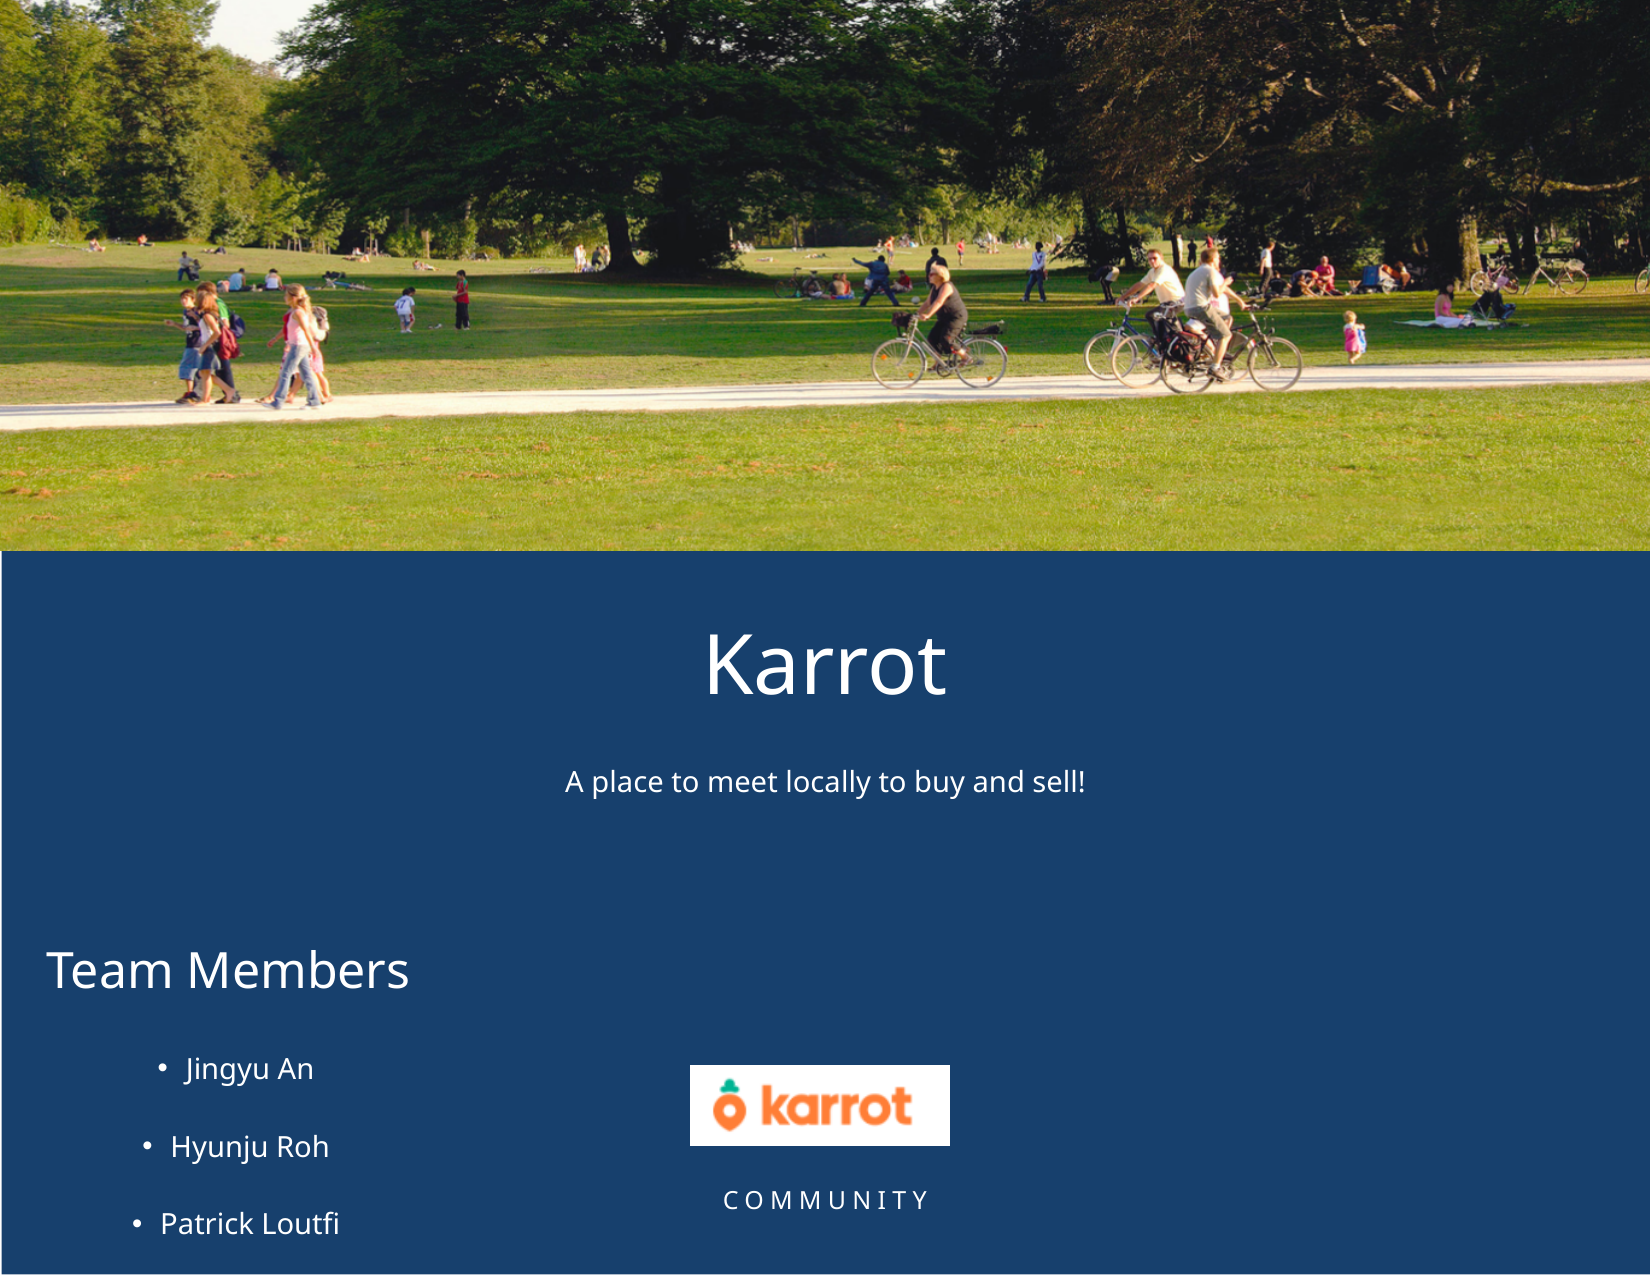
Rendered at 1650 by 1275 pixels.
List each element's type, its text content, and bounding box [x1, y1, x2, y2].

list Jingyu An Hyunju Roh Patrick Loutfi [71, 1025, 401, 1267]
title Karrot [522, 558, 1127, 759]
subtitle COMMUNITY [588, 1177, 1062, 1252]
list A place to meet locally to buy and sell! [506, 759, 1146, 921]
picture [0, 0, 1650, 551]
list Team Members [31, 937, 507, 1004]
picture [690, 1065, 950, 1146]
